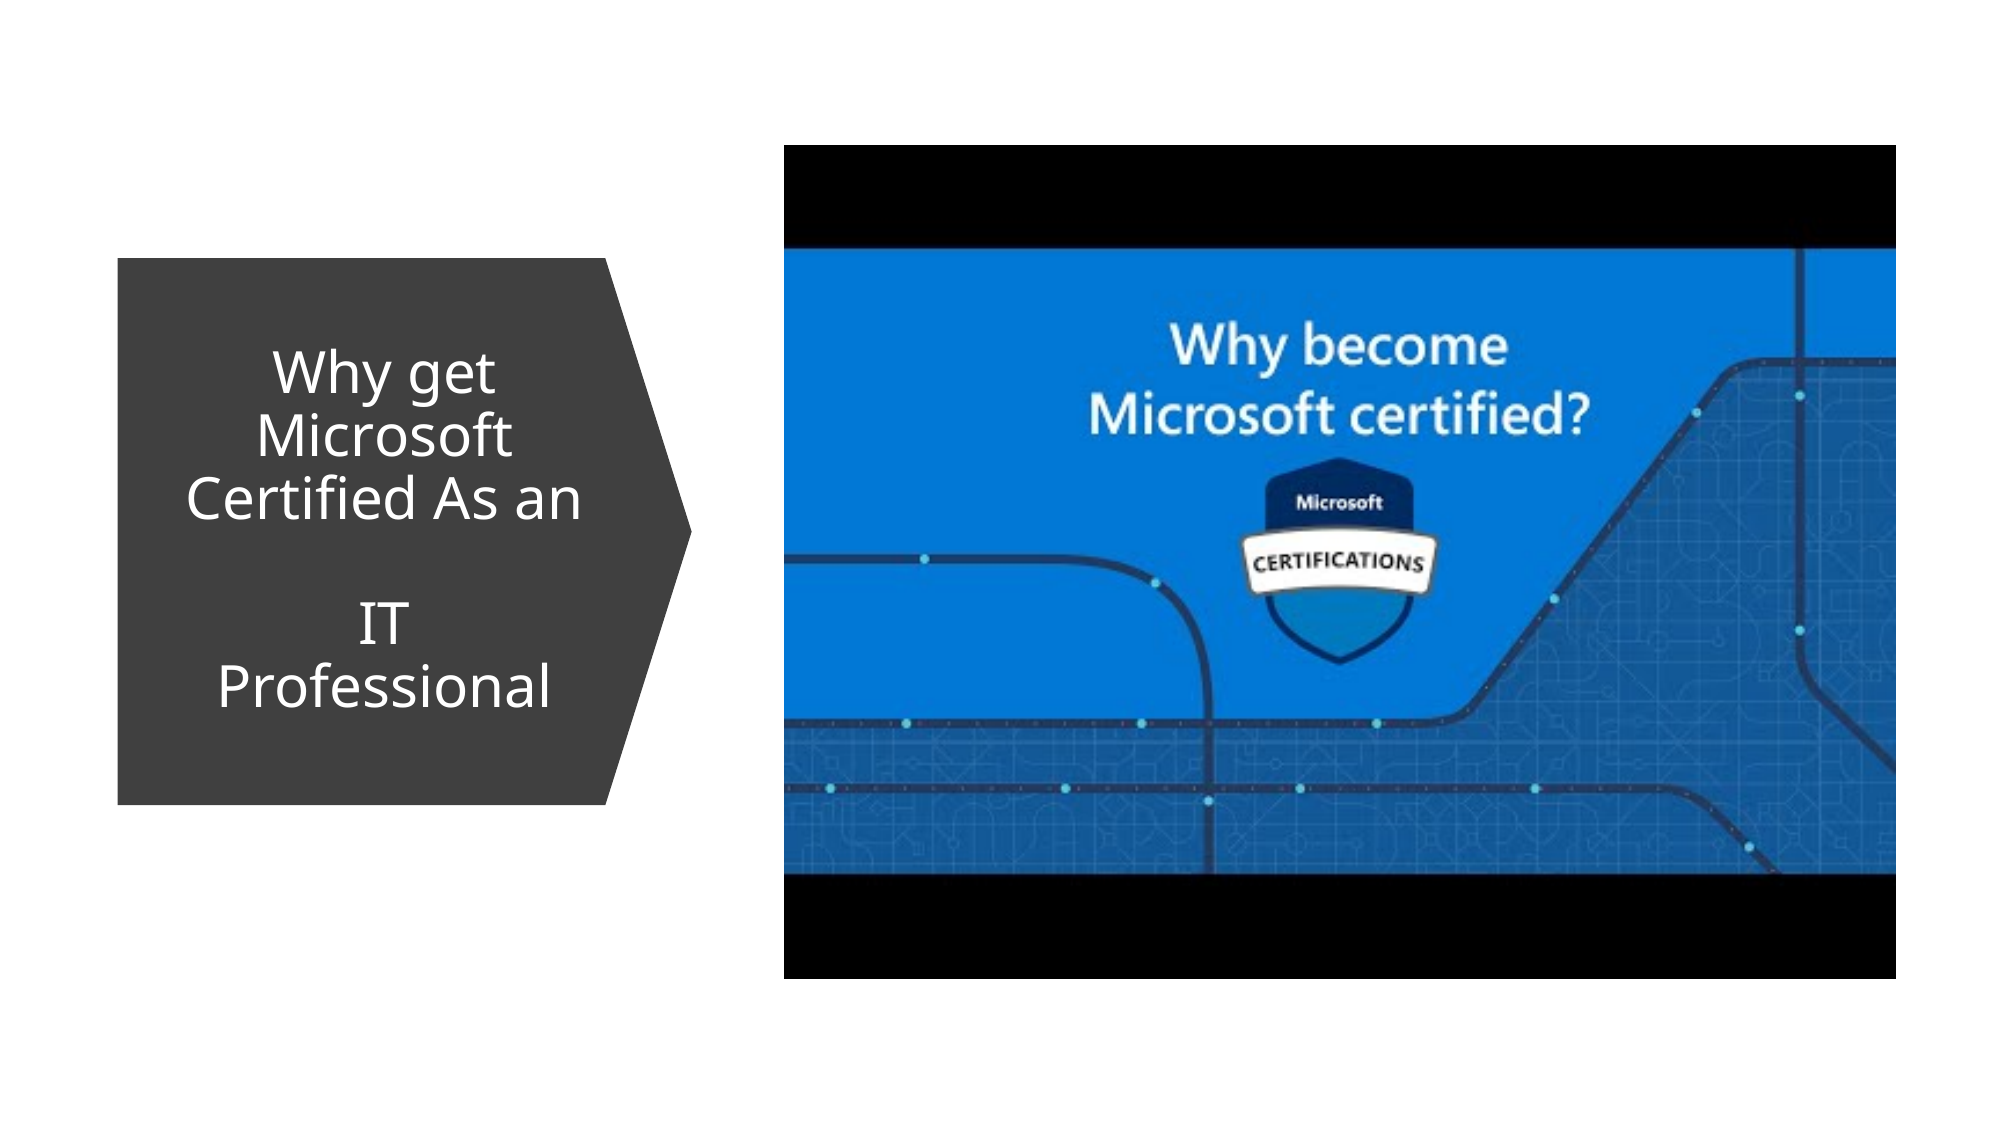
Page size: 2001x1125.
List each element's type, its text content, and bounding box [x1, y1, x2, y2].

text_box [783, 145, 1896, 980]
title Why get Microsoft Certified As an IT Professional [168, 322, 601, 741]
text_box [116, 257, 693, 807]
